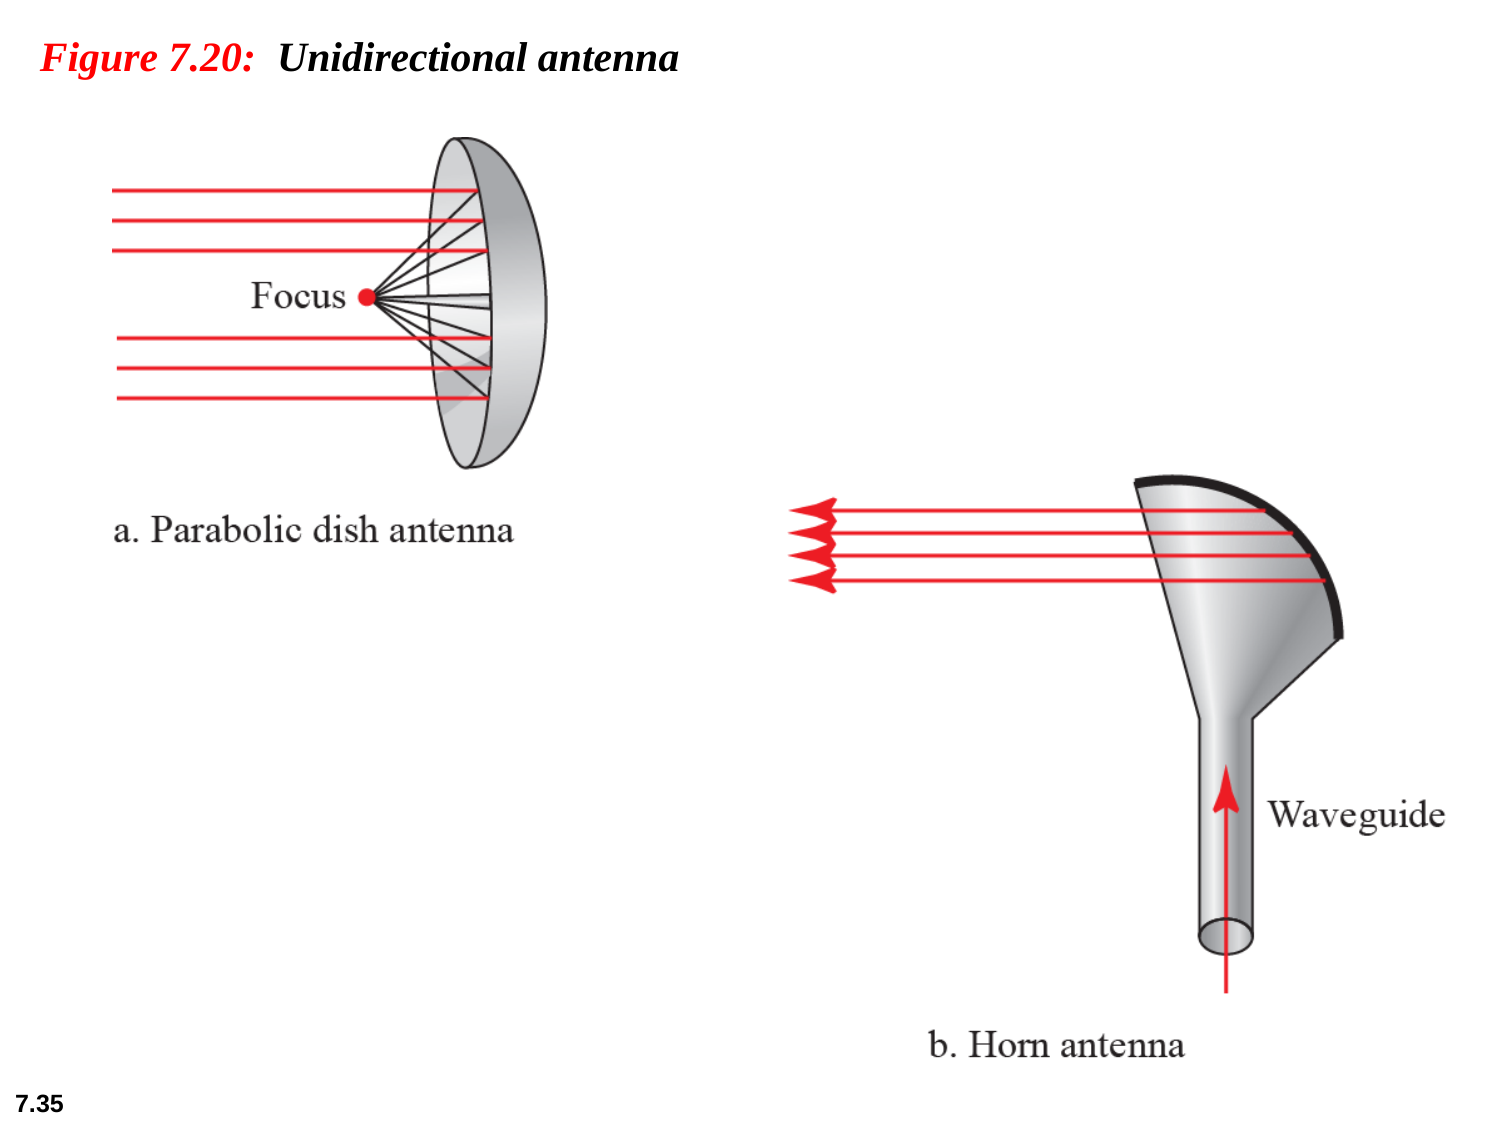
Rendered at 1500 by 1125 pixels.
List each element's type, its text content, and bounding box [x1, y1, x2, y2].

picture [112, 137, 549, 557]
picture [787, 462, 1448, 1072]
text_box 7.35 [0, 1049, 313, 1125]
text_box Figure 7.20: Unidirectional antenna [24, 22, 1363, 87]
